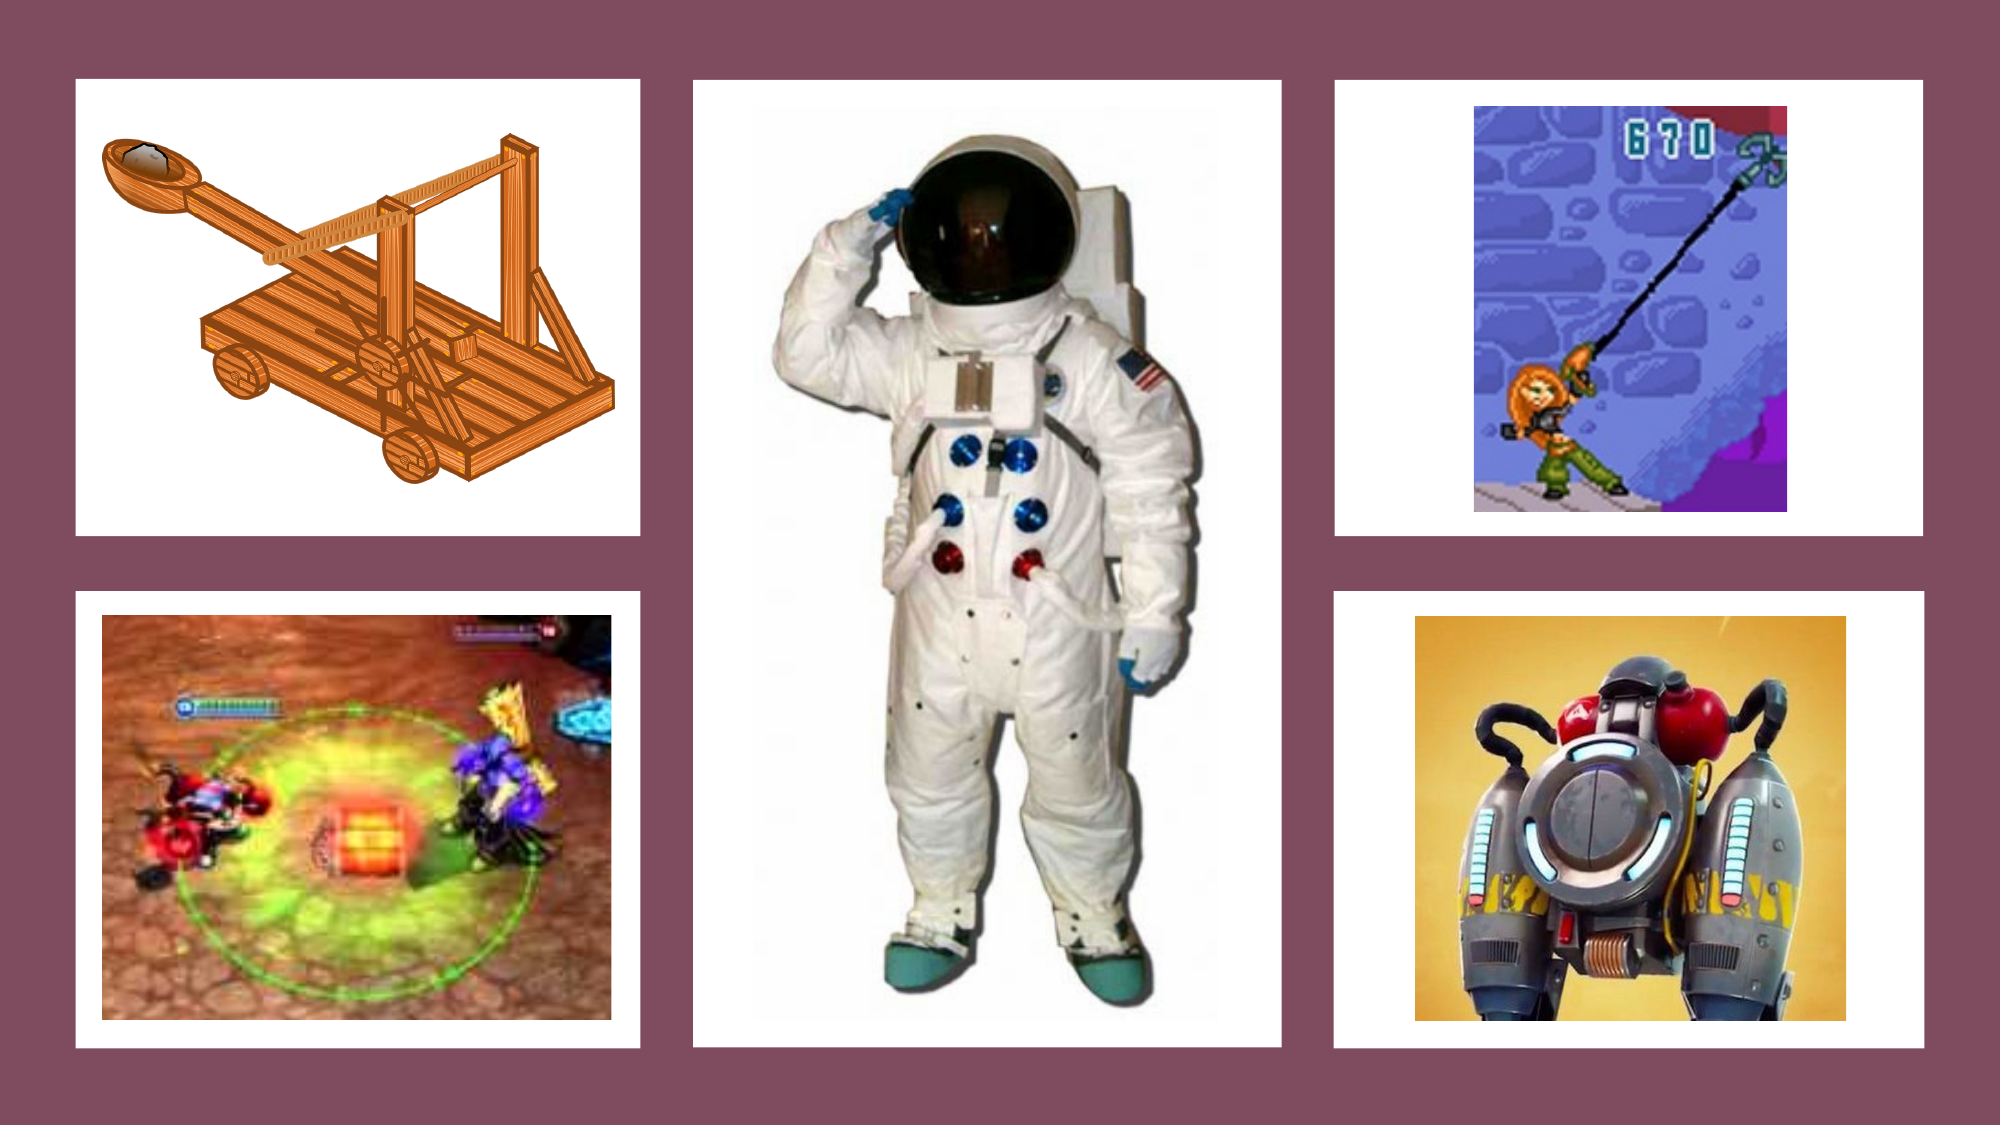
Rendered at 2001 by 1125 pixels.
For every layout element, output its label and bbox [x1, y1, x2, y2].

text_box [1333, 590, 1925, 1049]
text_box [75, 78, 641, 537]
picture [102, 615, 612, 1020]
text_box [692, 79, 1283, 1048]
picture [1473, 106, 1788, 512]
picture [753, 106, 1218, 1021]
text_box [75, 590, 641, 1049]
picture [102, 133, 615, 484]
text_box [0, 0, 2000, 1125]
picture [1415, 615, 1847, 1021]
text_box [1334, 79, 1924, 537]
